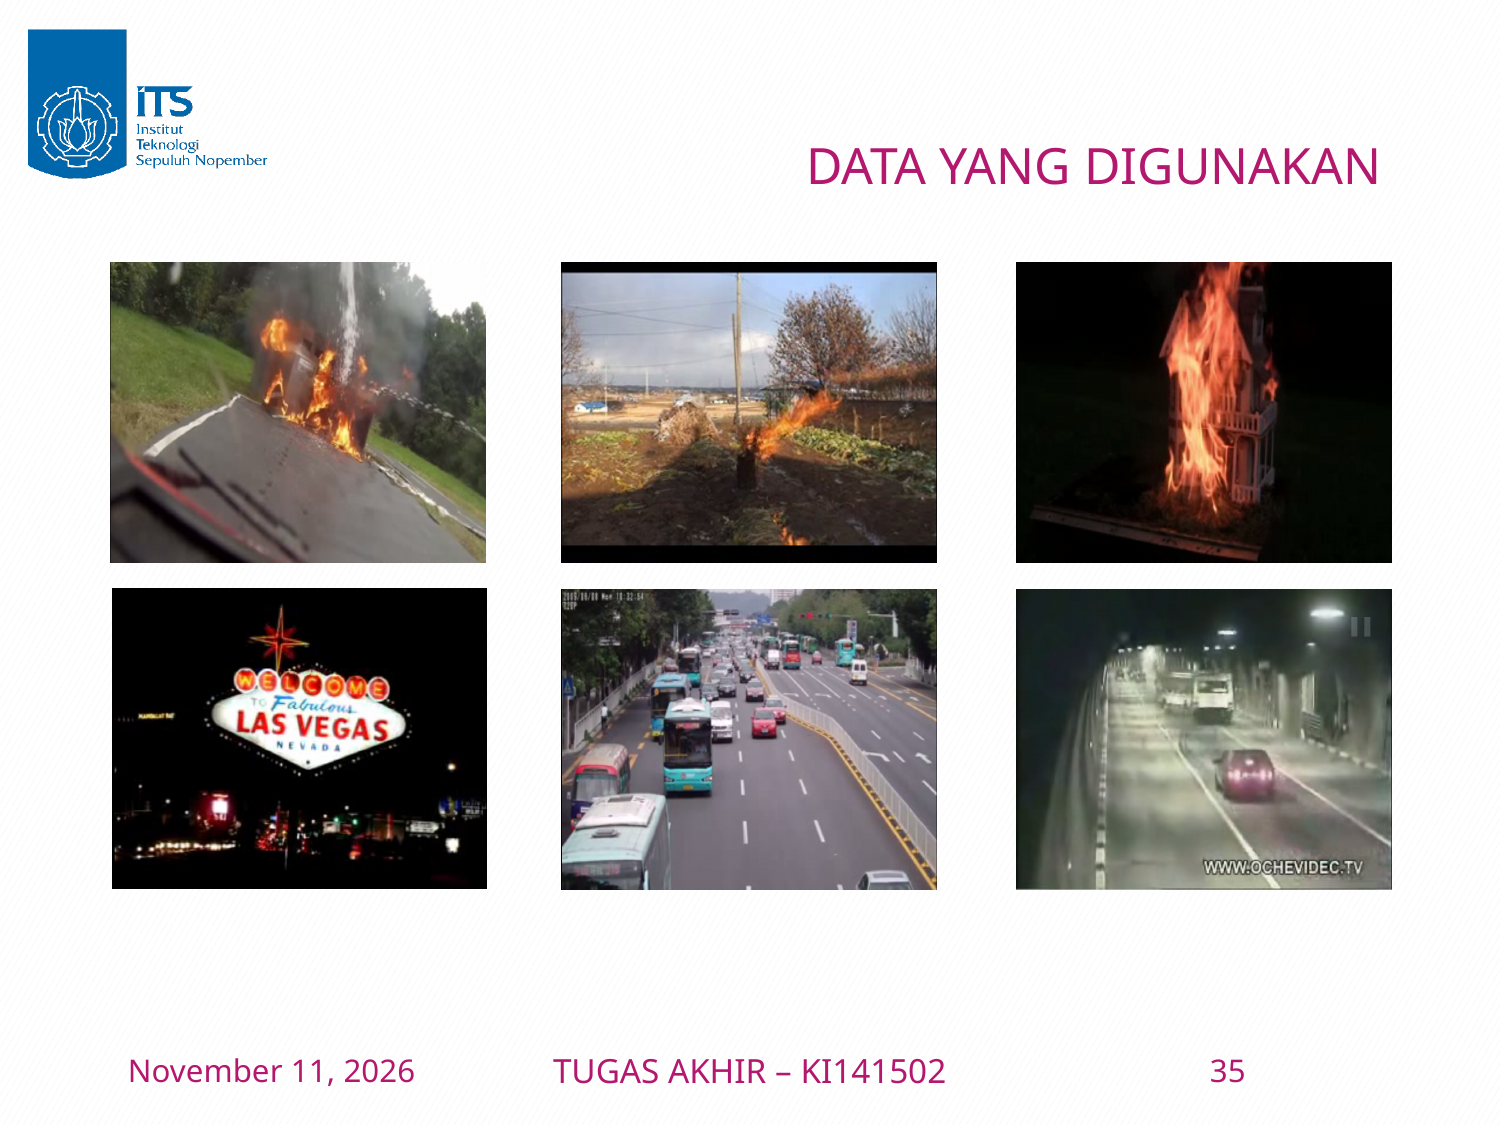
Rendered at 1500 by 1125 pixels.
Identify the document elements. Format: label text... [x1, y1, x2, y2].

picture [19, 21, 274, 187]
slide_number 35 [1059, 1042, 1397, 1103]
footer TUGAS AKHIR – KI141502 [496, 1042, 1004, 1103]
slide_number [103, 1042, 441, 1103]
title DATA YANG DIGUNAKAN [103, 59, 1397, 278]
picture [1016, 589, 1392, 890]
picture [111, 588, 487, 889]
picture [561, 589, 937, 890]
picture [110, 262, 486, 563]
picture [561, 262, 937, 563]
picture [1016, 262, 1392, 563]
